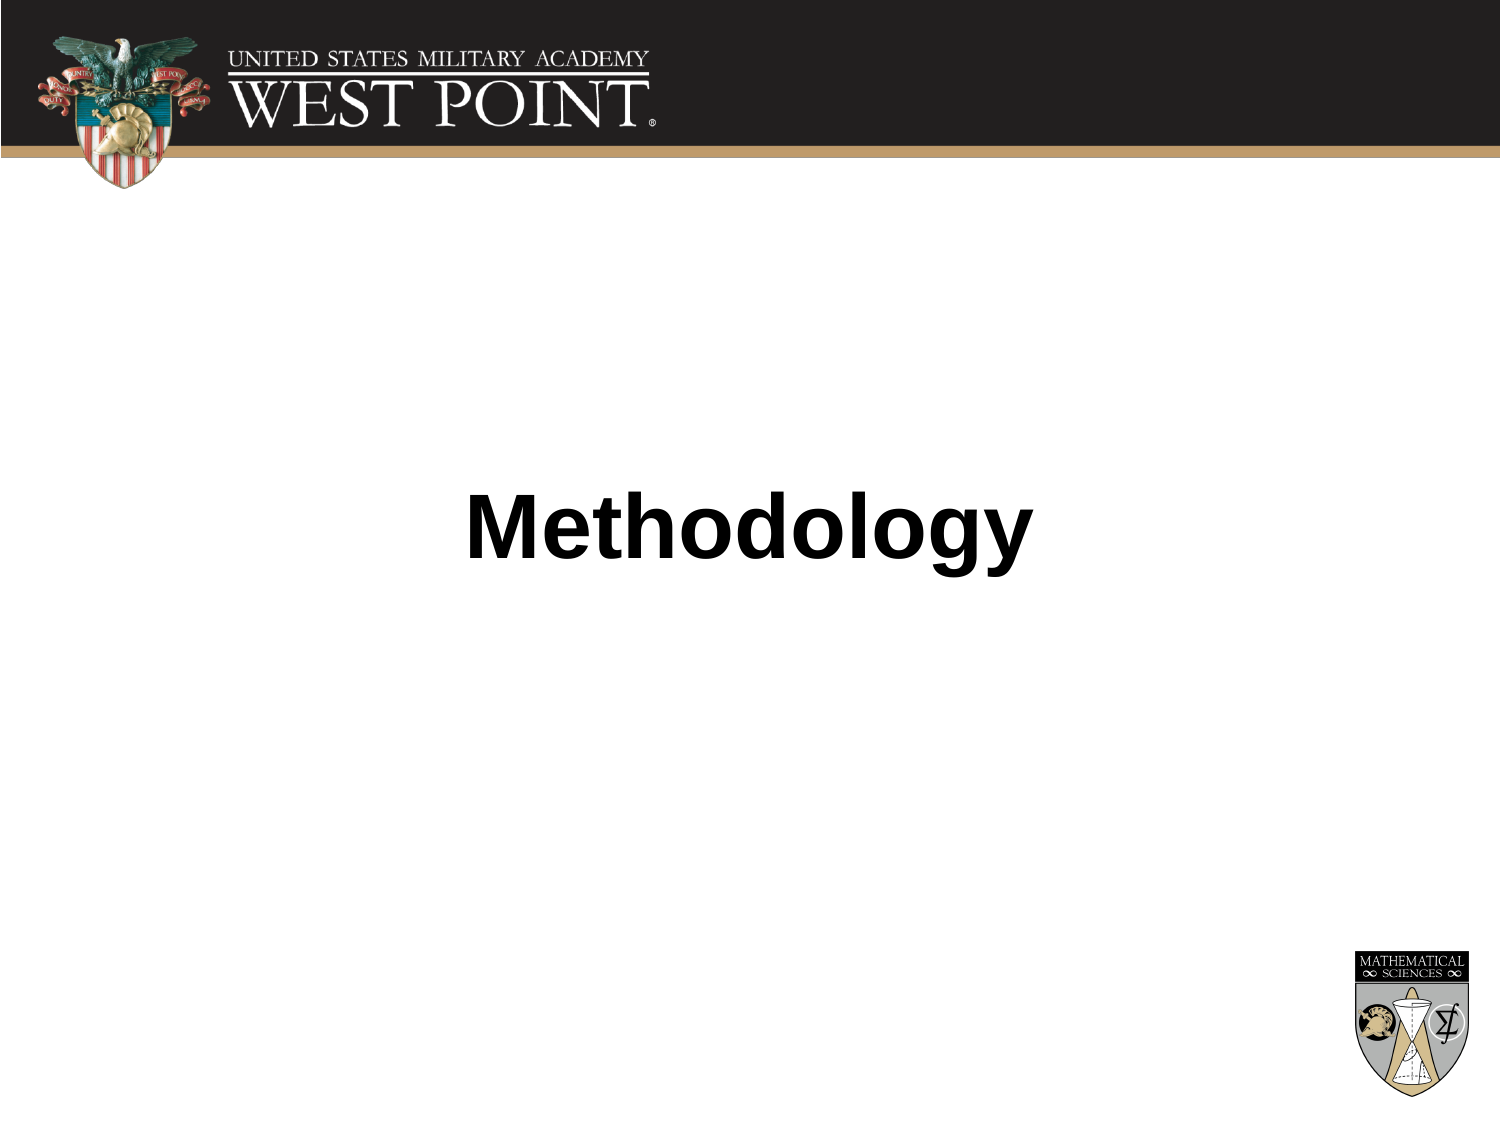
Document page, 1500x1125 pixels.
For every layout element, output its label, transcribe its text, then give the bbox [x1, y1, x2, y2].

picture [0, 0, 1500, 189]
picture [1355, 951, 1469, 1097]
text_box Methodology [74, 459, 1425, 666]
